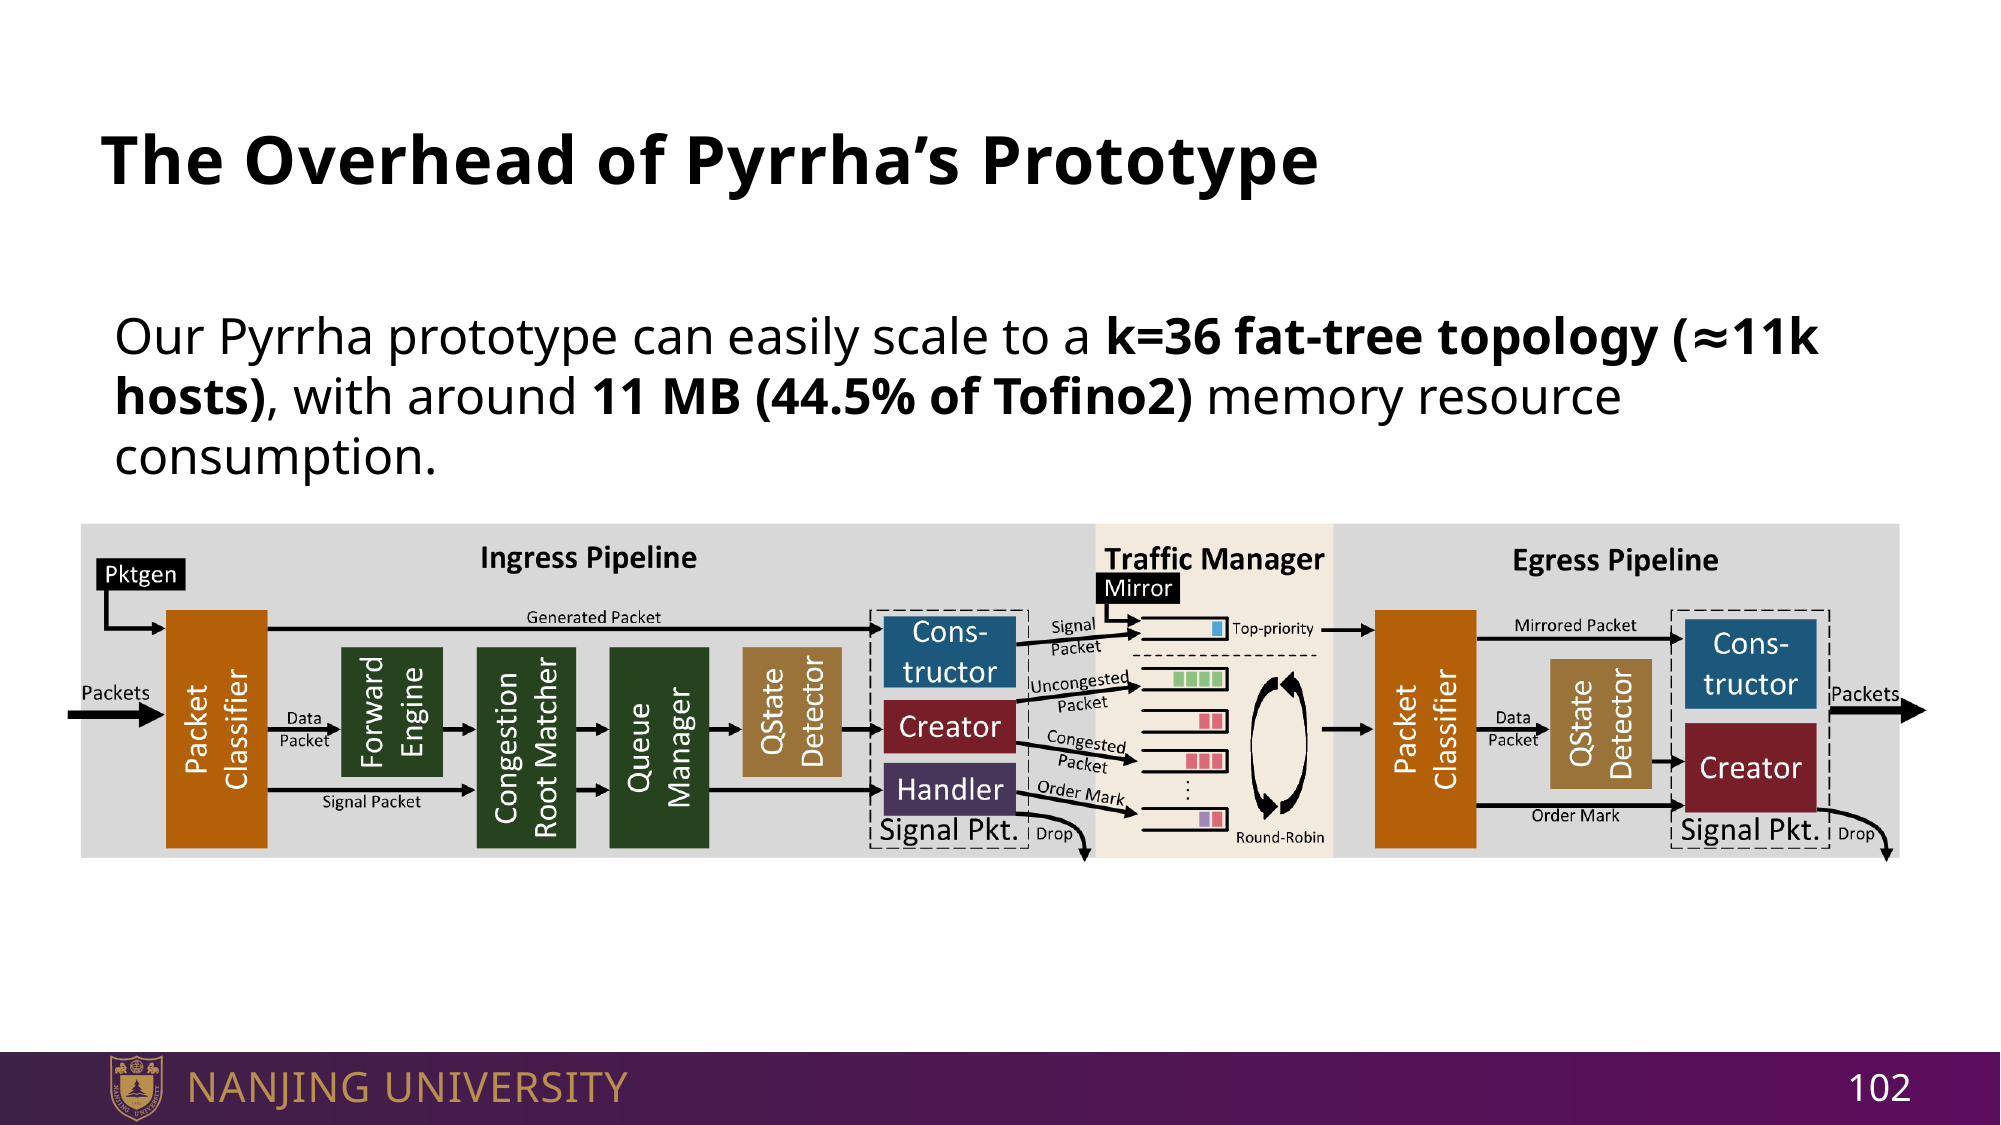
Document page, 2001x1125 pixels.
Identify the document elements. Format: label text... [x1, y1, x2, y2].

slide_number 102 [1768, 1063, 1928, 1116]
text_box Our Pyrrha prototype can easily scale to a k=36 fat-tree topology (≈11k hosts), with around 11 MB (44.5% of Tofino2) memory resource consumption. [99, 297, 1886, 493]
picture [99, 1048, 171, 1125]
picture [58, 512, 1927, 870]
title The Overhead of Pyrrha’s Prototype [85, 99, 1886, 216]
